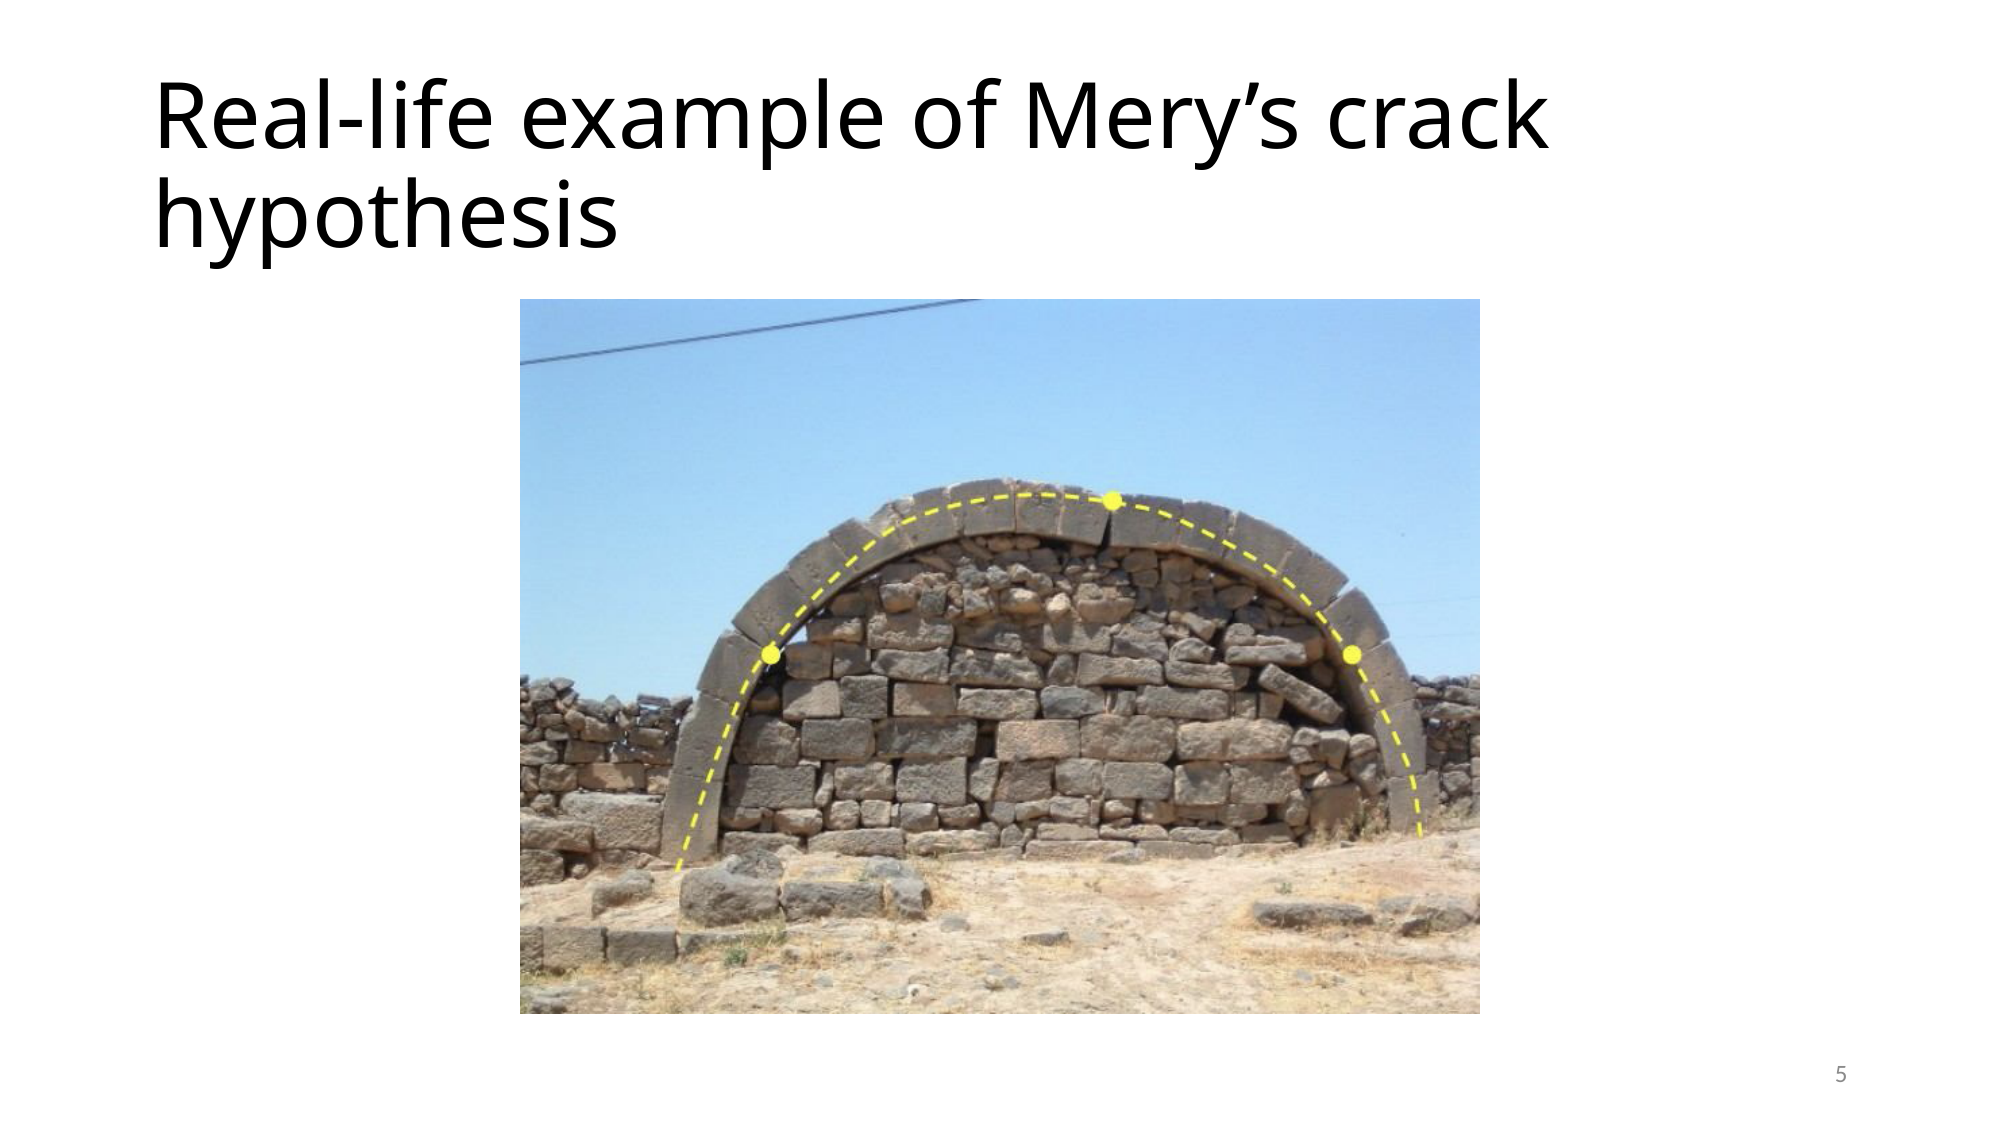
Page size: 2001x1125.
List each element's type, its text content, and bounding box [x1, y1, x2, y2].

title Real-life example of Mery’s crack hypothesis [137, 59, 1863, 278]
slide_number 5 [1412, 1042, 1863, 1103]
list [520, 299, 1480, 1014]
